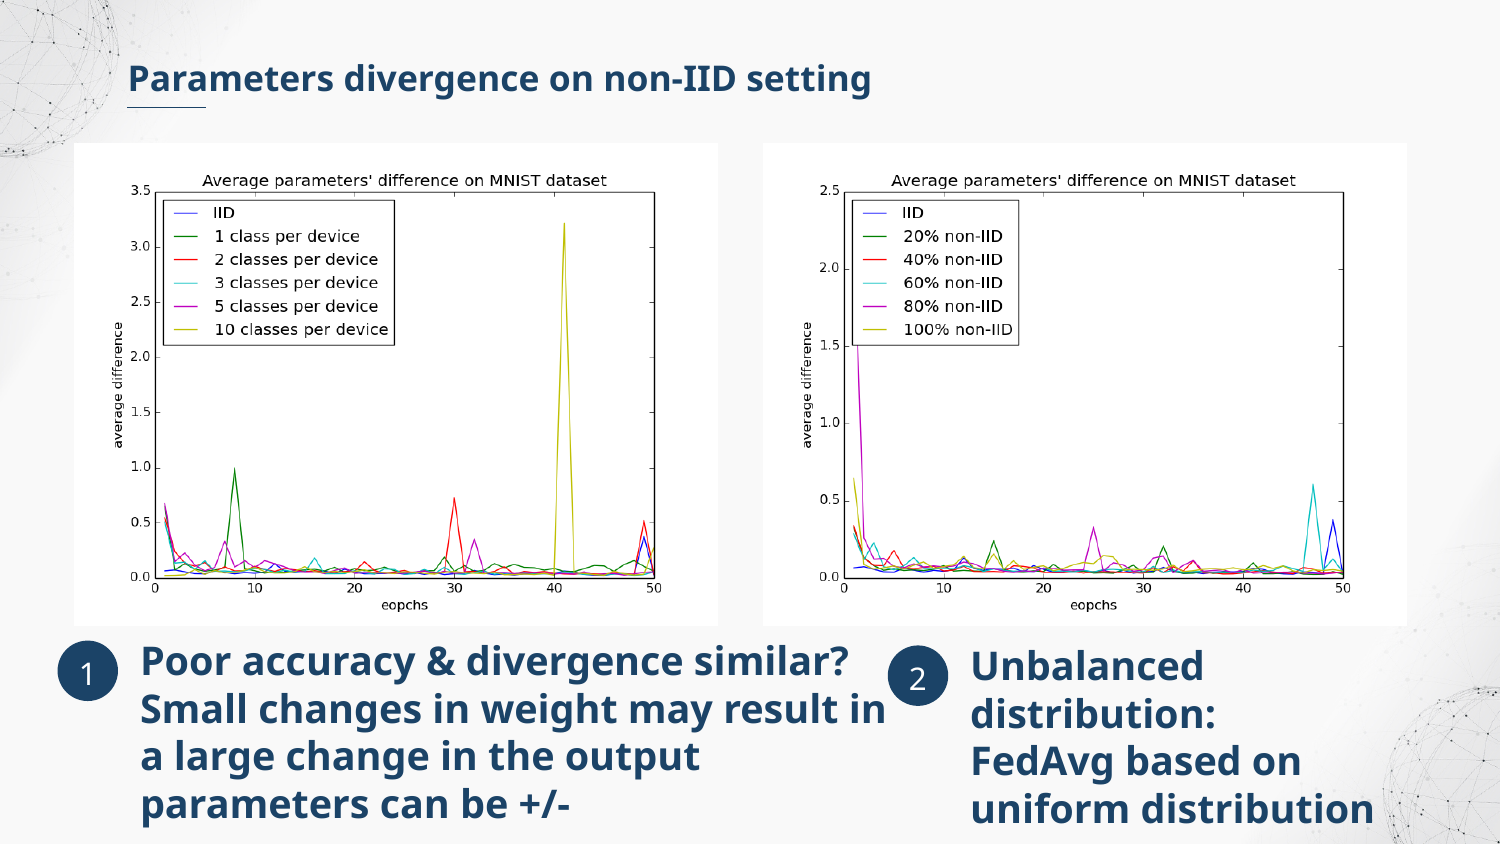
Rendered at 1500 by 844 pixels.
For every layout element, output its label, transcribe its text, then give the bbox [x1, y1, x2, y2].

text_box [57, 640, 119, 702]
picture [0, 0, 1500, 844]
text_box Poor accuracy & divergence similar? Small changes in weight may result in a large change in the output parameters can be +/- [134, 630, 903, 832]
text_box Parameters divergence on non-IID setting [122, 50, 1034, 105]
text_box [887, 645, 949, 707]
text_box Unbalanced distribution: FedAvg based on uniform distribution [964, 635, 1452, 837]
